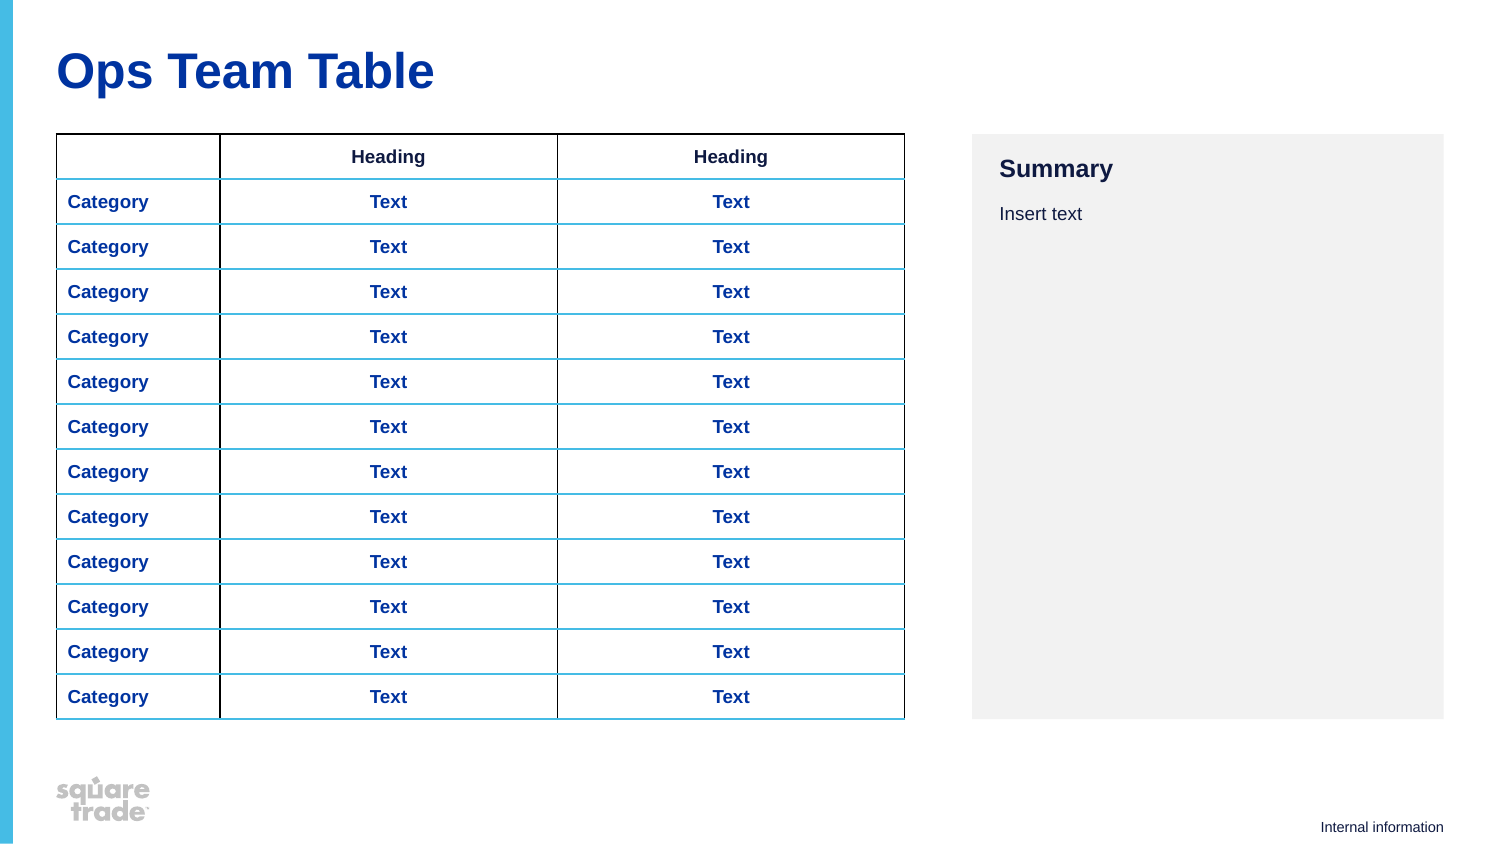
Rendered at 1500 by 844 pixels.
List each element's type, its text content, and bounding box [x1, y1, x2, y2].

table_cell Text [221, 675, 557, 718]
table_cell Text [221, 360, 557, 403]
table_cell Category [57, 495, 219, 538]
table_cell Text [558, 225, 904, 268]
table_cell Category [57, 630, 219, 673]
table_cell Text [558, 360, 904, 403]
table_cell Text [221, 630, 557, 673]
table_cell Category [57, 405, 219, 448]
table_cell Category [57, 450, 219, 493]
table_cell Text [558, 450, 904, 493]
table_cell Text [558, 630, 904, 673]
table_cell Category [57, 675, 219, 718]
table_cell Text [558, 180, 904, 223]
table_cell Text [221, 405, 557, 448]
table_cell Text [221, 315, 557, 358]
table_cell Category [57, 270, 219, 313]
text_box [972, 134, 1444, 720]
title Ops Team Table [56, 45, 1444, 120]
table_cell Text [221, 270, 557, 313]
table_cell Text [558, 675, 904, 718]
table_cell Text [221, 225, 557, 268]
table_cell Text [558, 495, 904, 538]
table_header [57, 135, 219, 178]
table_cell Category [57, 540, 219, 583]
table_cell Text [558, 540, 904, 583]
table_cell Category [57, 360, 219, 403]
table_cell Text [221, 540, 557, 583]
table_cell Text [558, 585, 904, 628]
table_cell Text [221, 495, 557, 538]
table_cell Category [57, 315, 219, 358]
table_cell Text [221, 450, 557, 493]
table_cell Text [221, 180, 557, 223]
table_header Heading [221, 135, 557, 178]
text_box Insert text [999, 204, 1417, 226]
table_cell Category [57, 585, 219, 628]
table_header Heading [558, 135, 904, 178]
table_cell Category [57, 180, 219, 223]
table_cell Text [558, 405, 904, 448]
table_cell Text [558, 270, 904, 313]
table_cell Category [57, 225, 219, 268]
table_cell Text [558, 315, 904, 358]
text_box Summary [999, 155, 1417, 183]
table_cell Text [221, 585, 557, 628]
